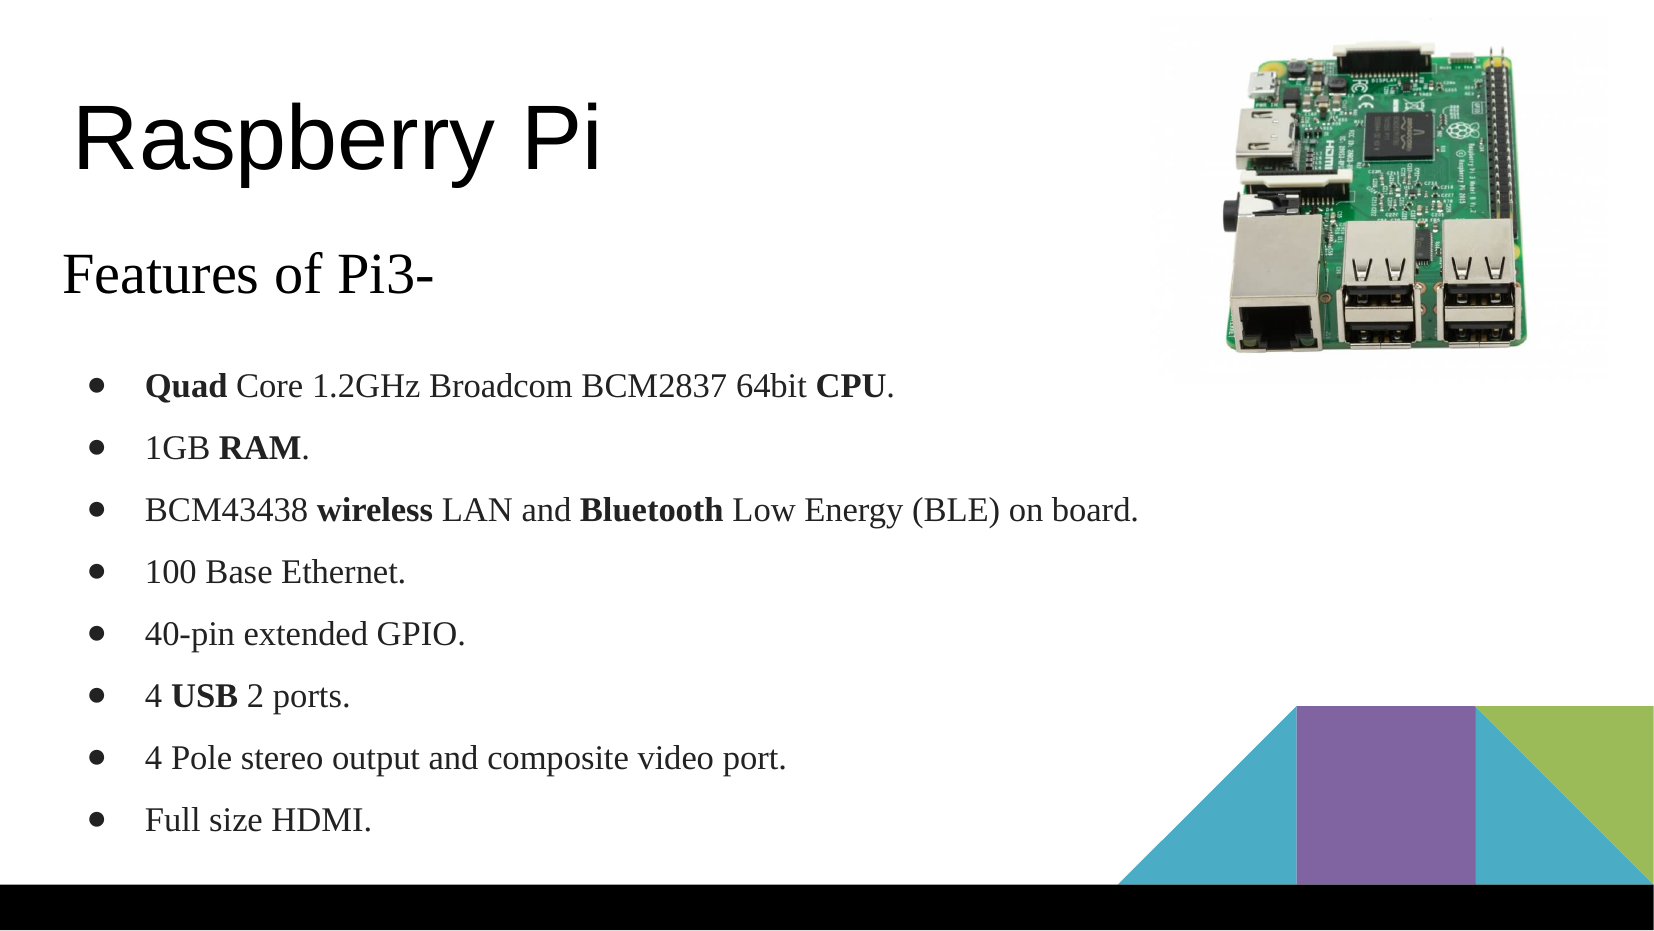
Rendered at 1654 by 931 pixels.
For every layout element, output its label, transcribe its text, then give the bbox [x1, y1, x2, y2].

list Features of Pi3- Quad Core 1.2GHz Broadcom BCM2837 64bit CPU. 1GB RAM. BCM43438 wireless LAN and Bluetooth Low Energy (BLE) on board. 100 Base Ethernet. 40-pin extended GPIO. 4 USB 2 ports. 4 Pole stereo output and composite video port. Full size HDMI. [45, 184, 1587, 788]
picture [1149, 17, 1608, 383]
title Raspberry Pi [56, 74, 1144, 184]
